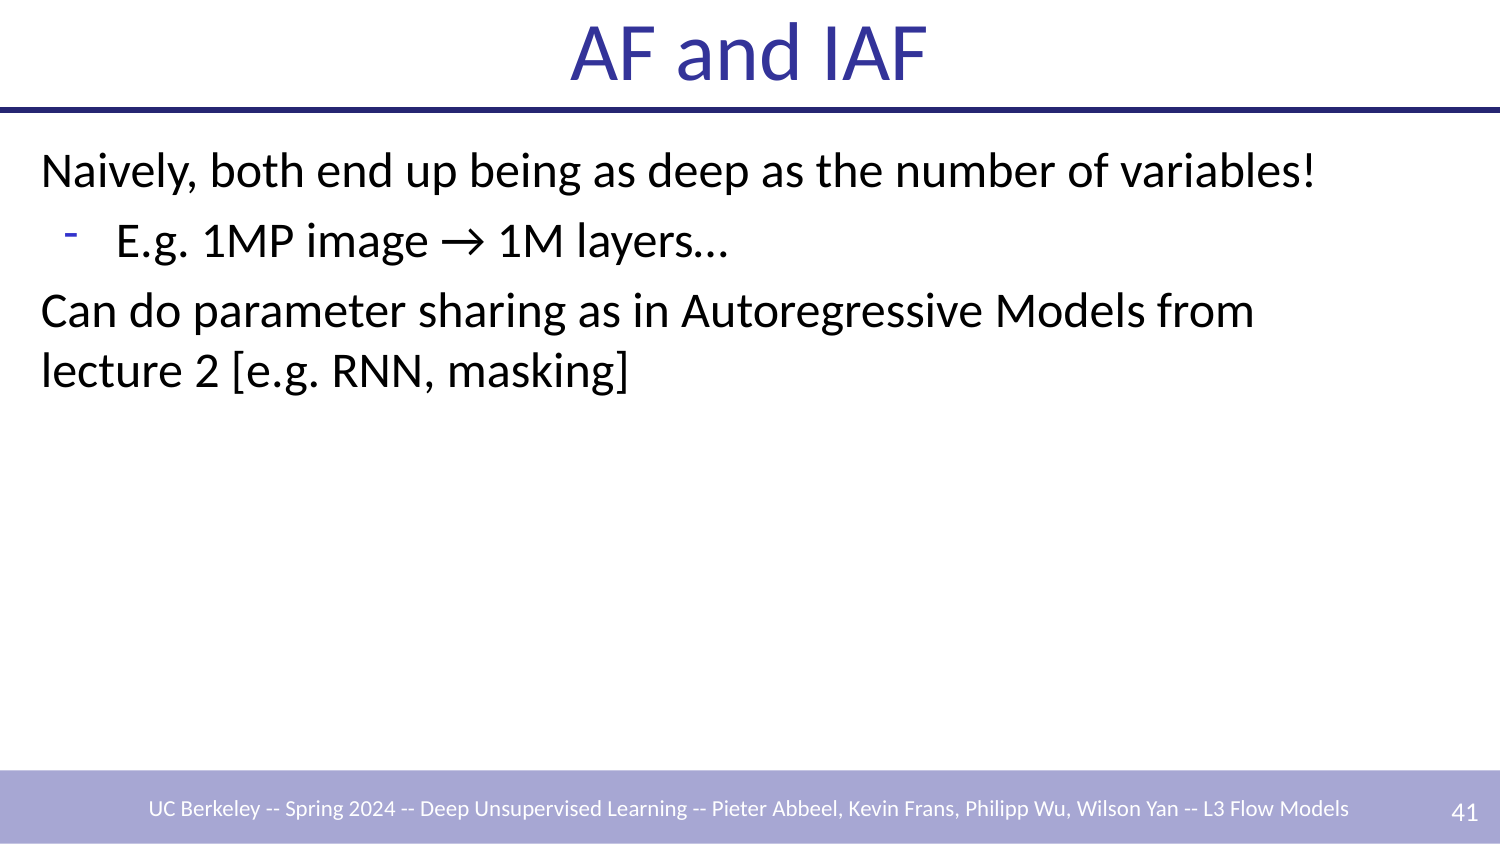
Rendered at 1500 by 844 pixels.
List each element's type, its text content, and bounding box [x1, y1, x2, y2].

title AF and IAF [0, 10, 1500, 105]
slide_number ‹#› [1403, 779, 1494, 844]
list Naively, both end up being as deep as the number of variables! E.g. 1MP image → 1M layers… Can do parameter sharing as in Autoregressive Models from lecture 2 [e.g. RNN, masking] [25, 129, 1394, 716]
